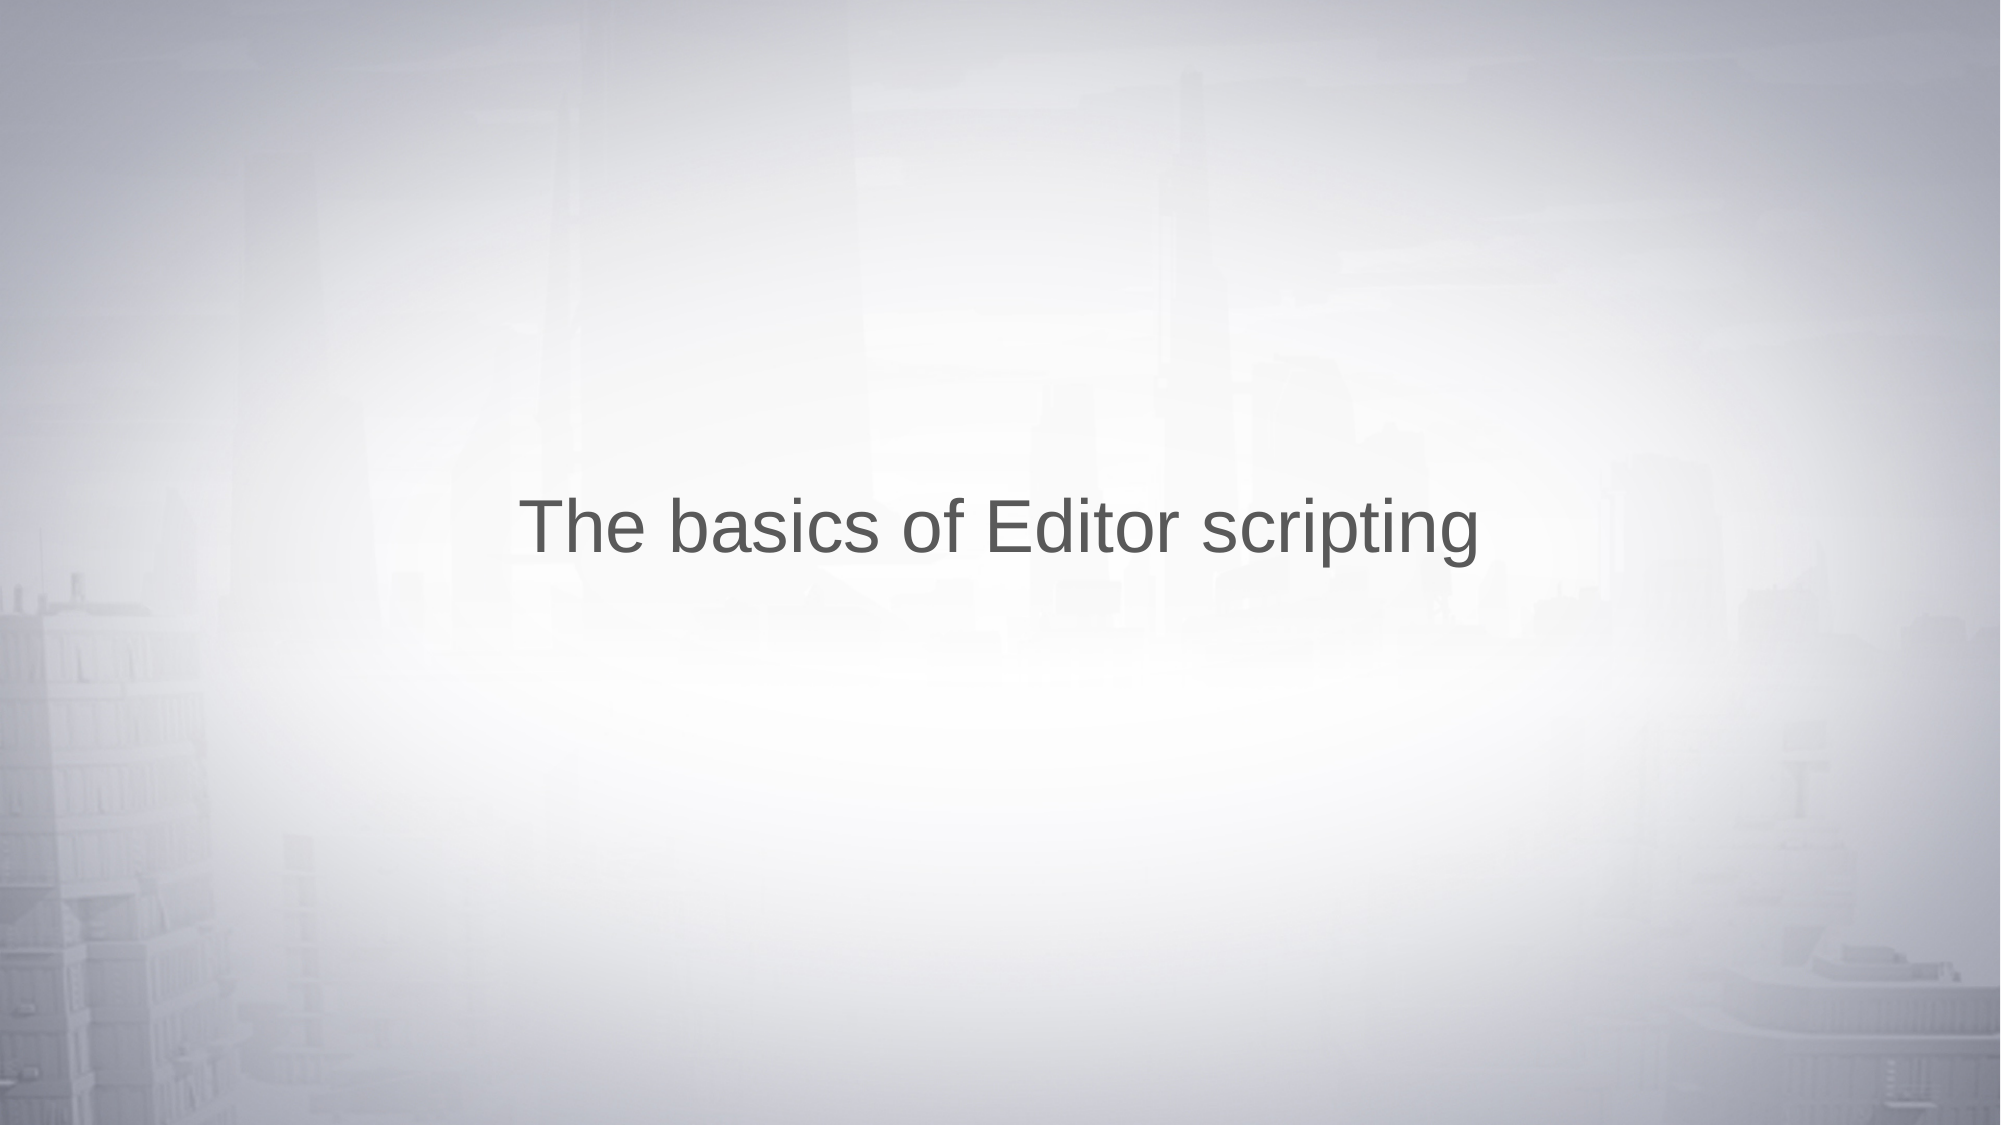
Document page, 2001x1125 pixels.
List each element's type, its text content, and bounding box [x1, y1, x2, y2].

picture [0, 0, 2001, 1125]
title The basics of Editor scripting [249, 184, 1750, 576]
